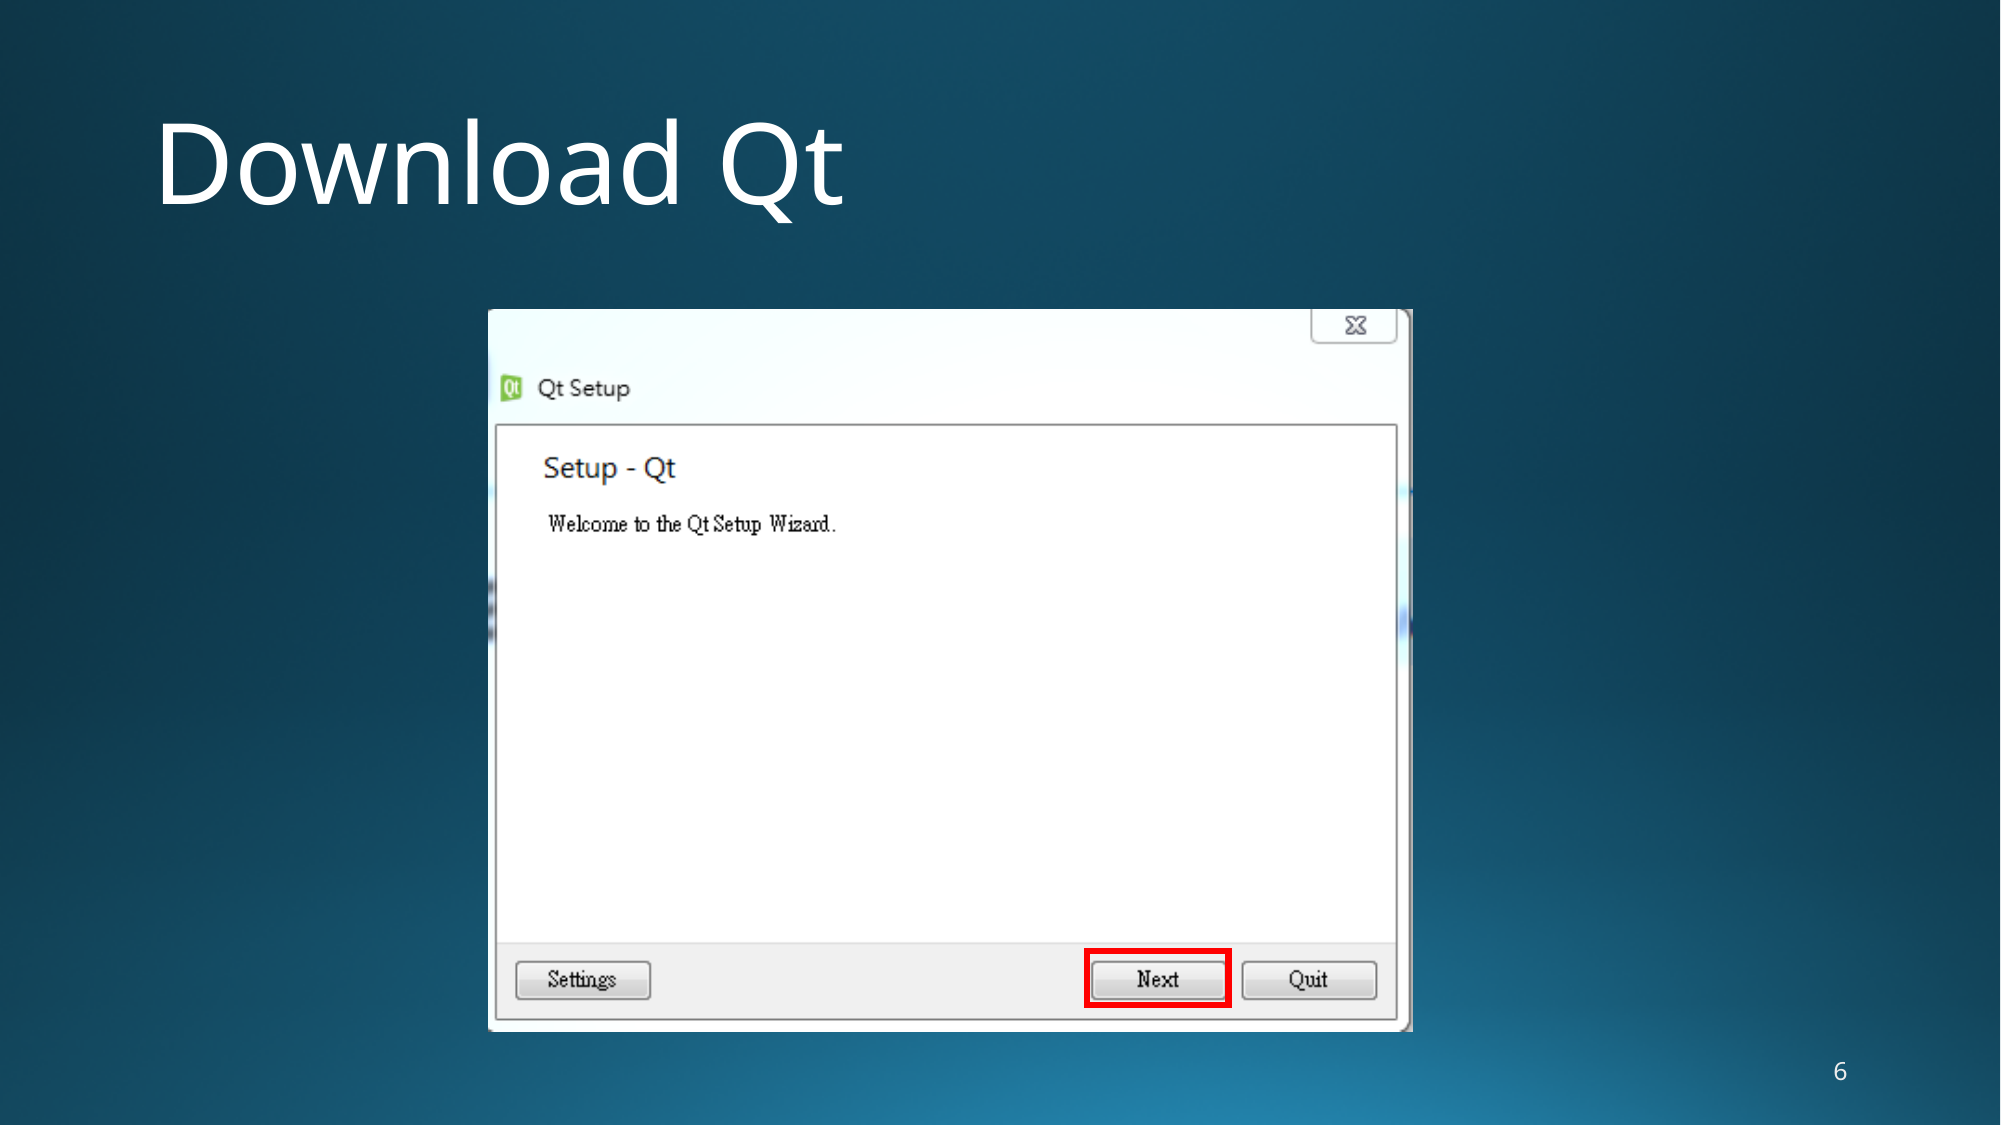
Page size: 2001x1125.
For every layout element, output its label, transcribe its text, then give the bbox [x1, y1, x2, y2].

picture [0, 0, 2001, 1125]
title Download Qt [137, 59, 1863, 278]
slide_number 6 [1412, 1042, 1863, 1103]
